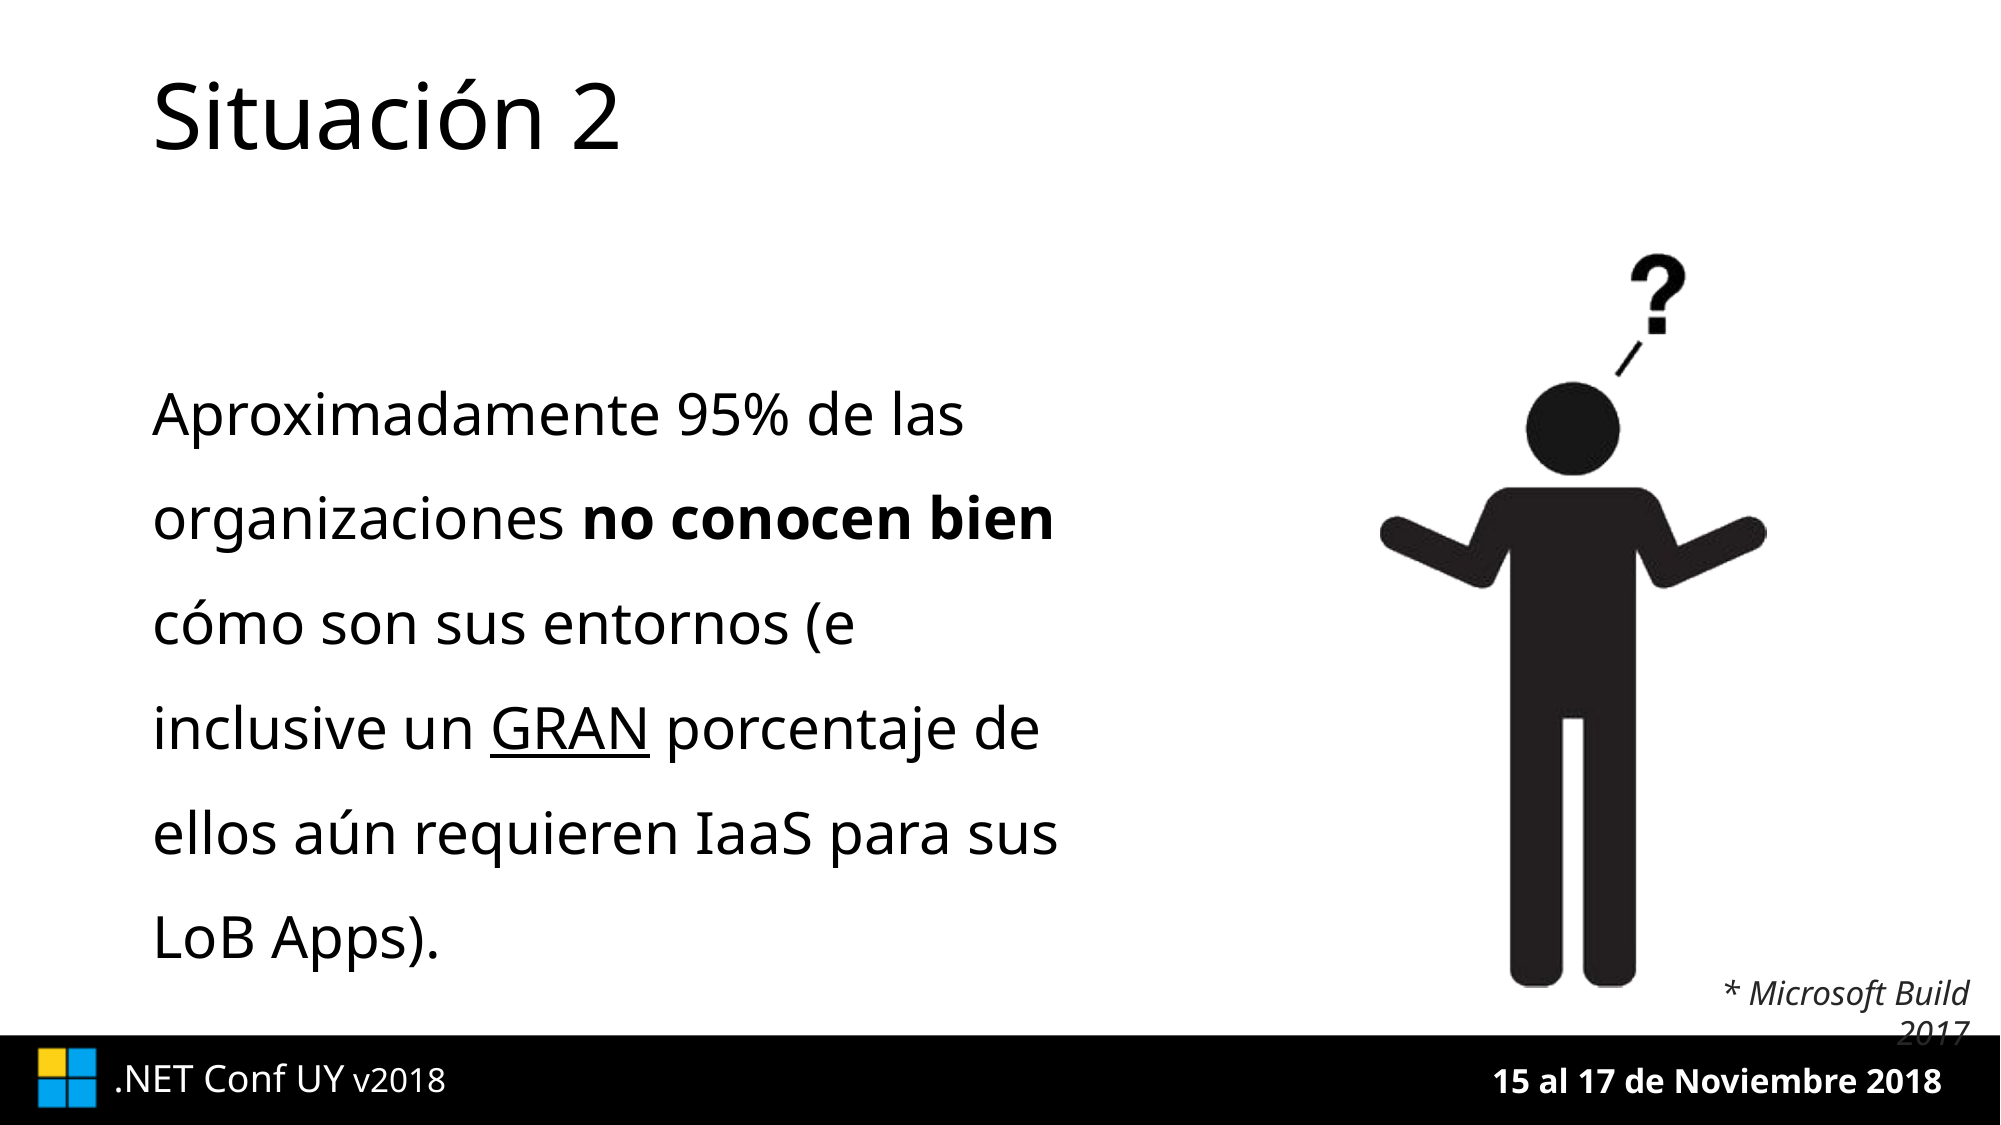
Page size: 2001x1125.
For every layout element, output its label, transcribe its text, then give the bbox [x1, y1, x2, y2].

title Situación 2 [137, 11, 1863, 229]
picture [36, 1046, 99, 1110]
list Aproximadamente 95% de las organizaciones no conocen bien cómo son sus entornos (e inclusive un GRAN porcentaje de ellos aún requieren IaaS para sus LoB Apps). [137, 299, 1109, 1014]
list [1379, 253, 1767, 988]
text_box * Microsoft Build 2017 [1629, 948, 2000, 1077]
